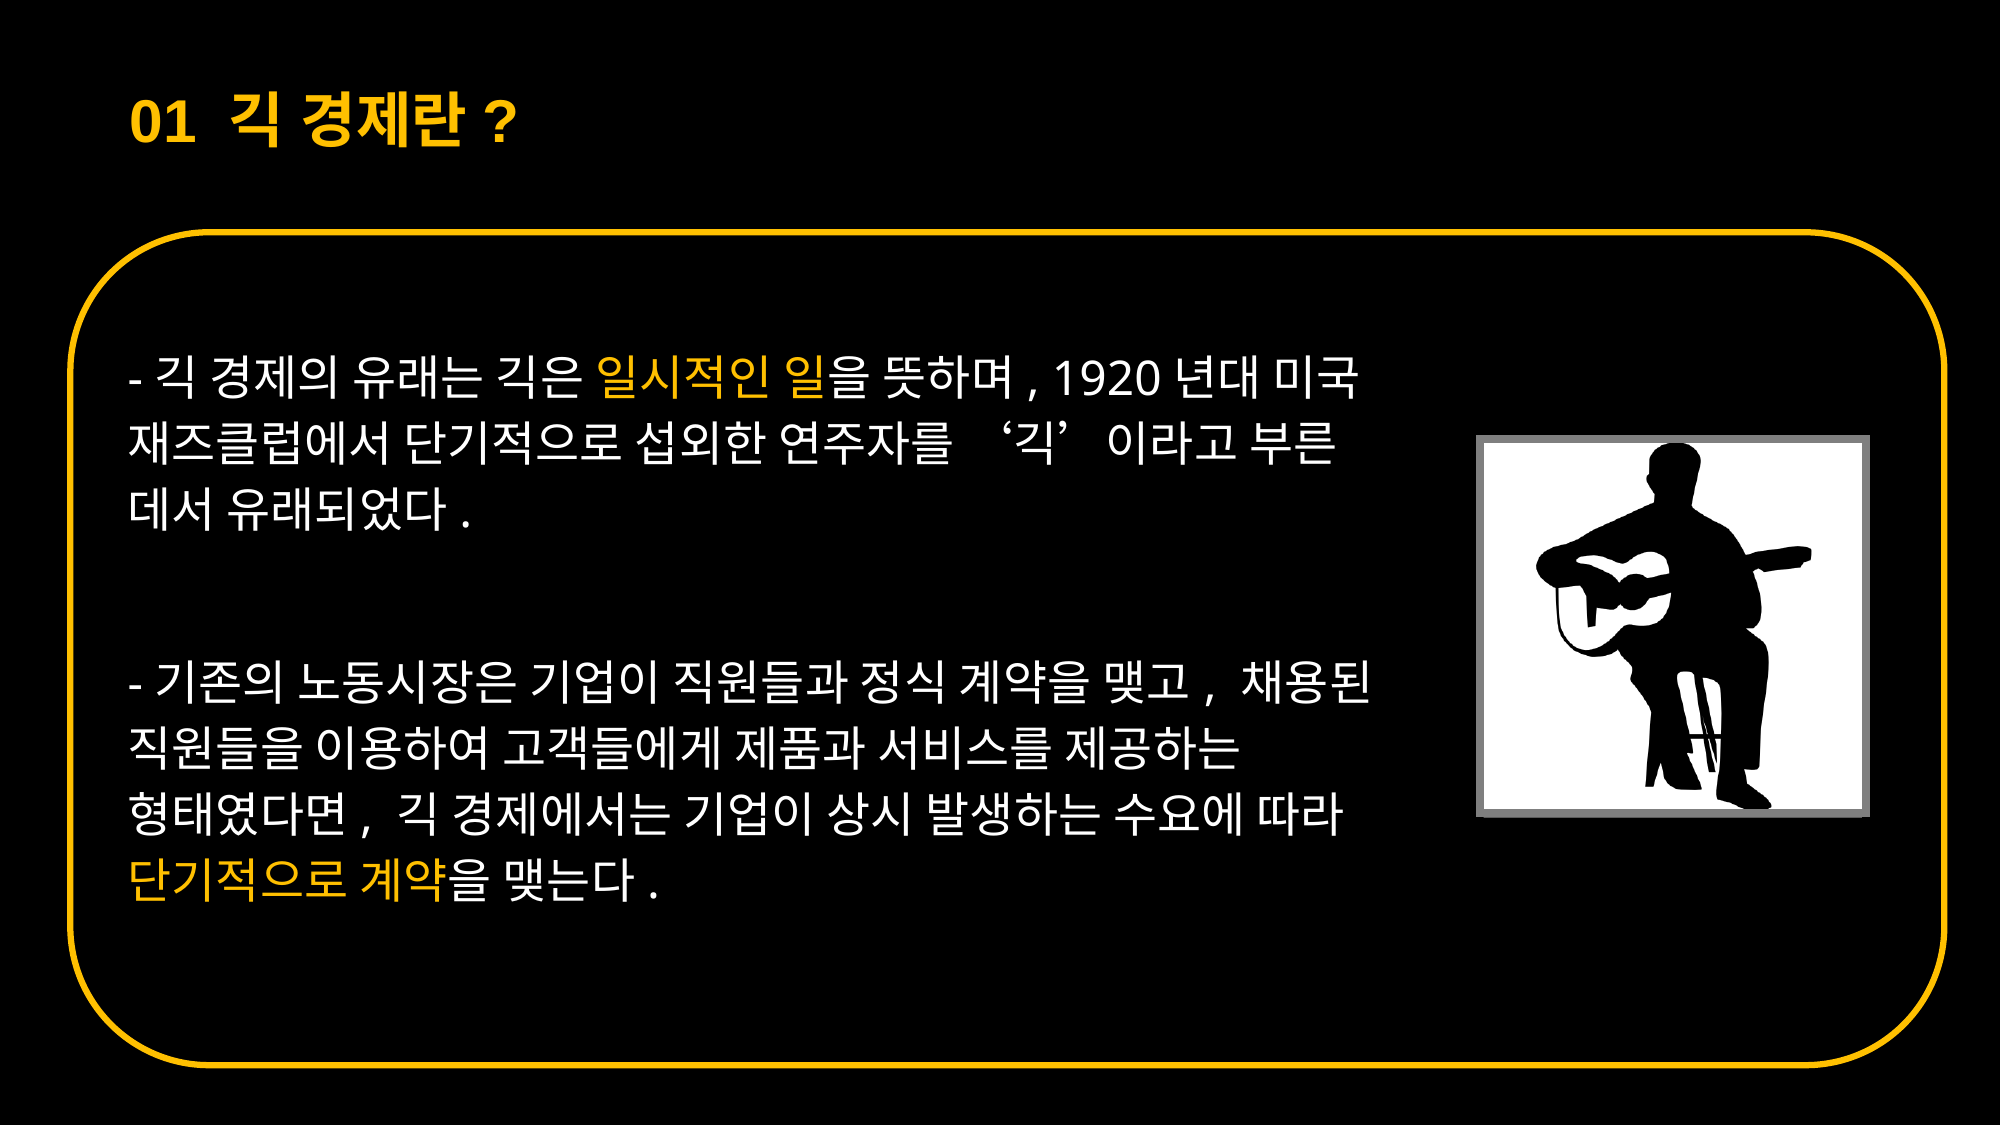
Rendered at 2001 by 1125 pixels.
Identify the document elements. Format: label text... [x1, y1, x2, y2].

text_box -긱 경제의 유래는 긱은 일시적인 일을 뜻하며, 1920년대 미국 재즈클럽에서 단기적으로 섭외한 연주자를 ‘긱’이라고 부른 데서 유래되었다. -기존의 노동시장은 기업이 직원들과 정식 계약을 맺고, 채용된 직원들을 이용하여 고객들에게 제품과 서비스를 제공하는 형태였다면, 긱 경제에서는 기업이 상시 발생하는 수요에 따라 단기적으로 계약을 맺는다. [112, 331, 1434, 916]
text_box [80, 67, 856, 157]
text_box [70, 232, 1945, 1066]
picture [1483, 442, 1863, 810]
